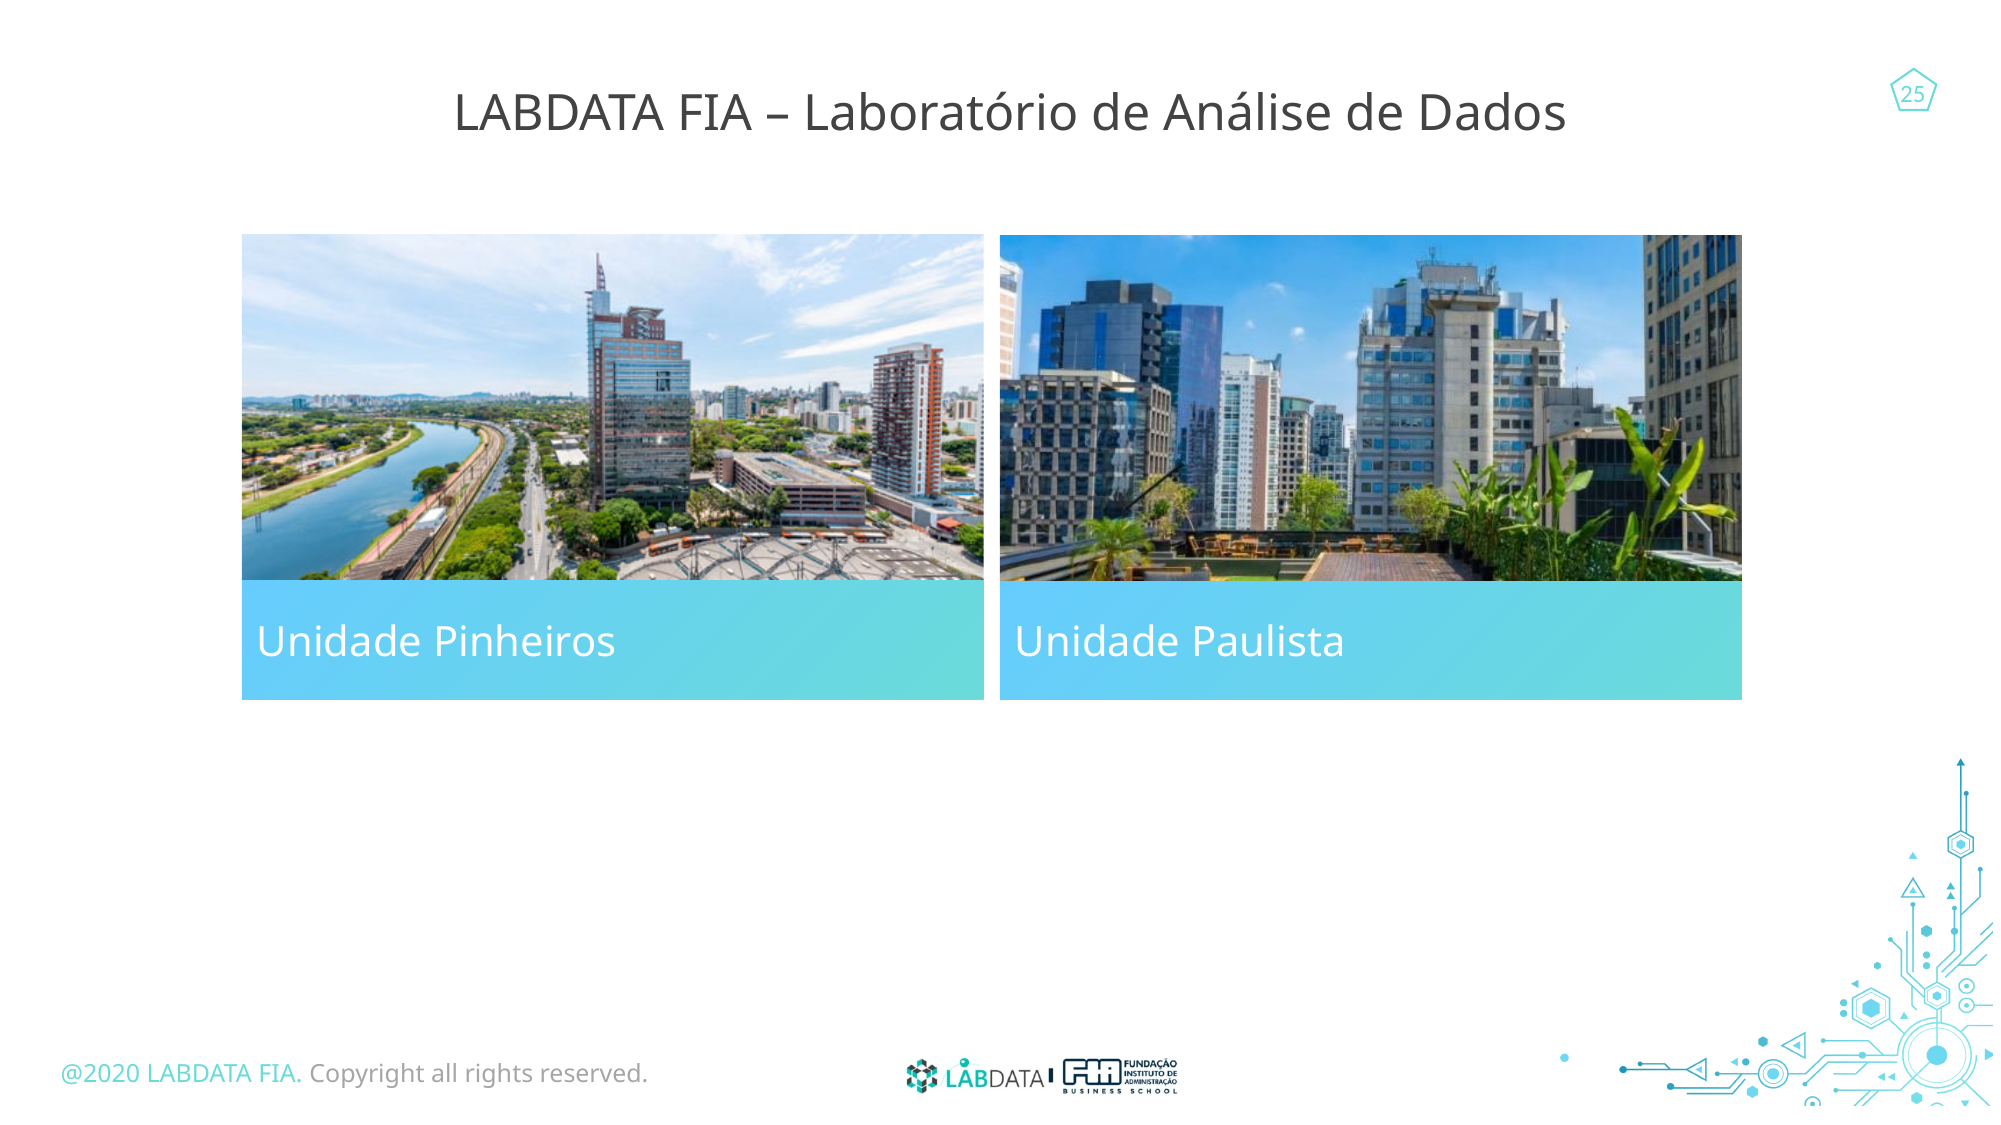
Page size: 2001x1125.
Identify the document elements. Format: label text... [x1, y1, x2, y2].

picture [902, 1046, 1183, 1101]
text_box [152, 562, 1333, 960]
text_box [1426, 580, 1743, 700]
picture [1560, 758, 1993, 1106]
text_box 25 [1892, 62, 1941, 123]
picture [999, 235, 1742, 581]
picture [241, 234, 984, 580]
text_box Unidade Paulista [999, 581, 1426, 708]
slide_number @2020 LABDATA FIA. Copyright all rights reserved. [45, 1042, 721, 1103]
text_box Unidade Pinheiros [241, 580, 668, 708]
text_box LABDATA FIA – Laboratório de Análise de Dados [78, 51, 1892, 169]
text_box [1892, 67, 1938, 112]
